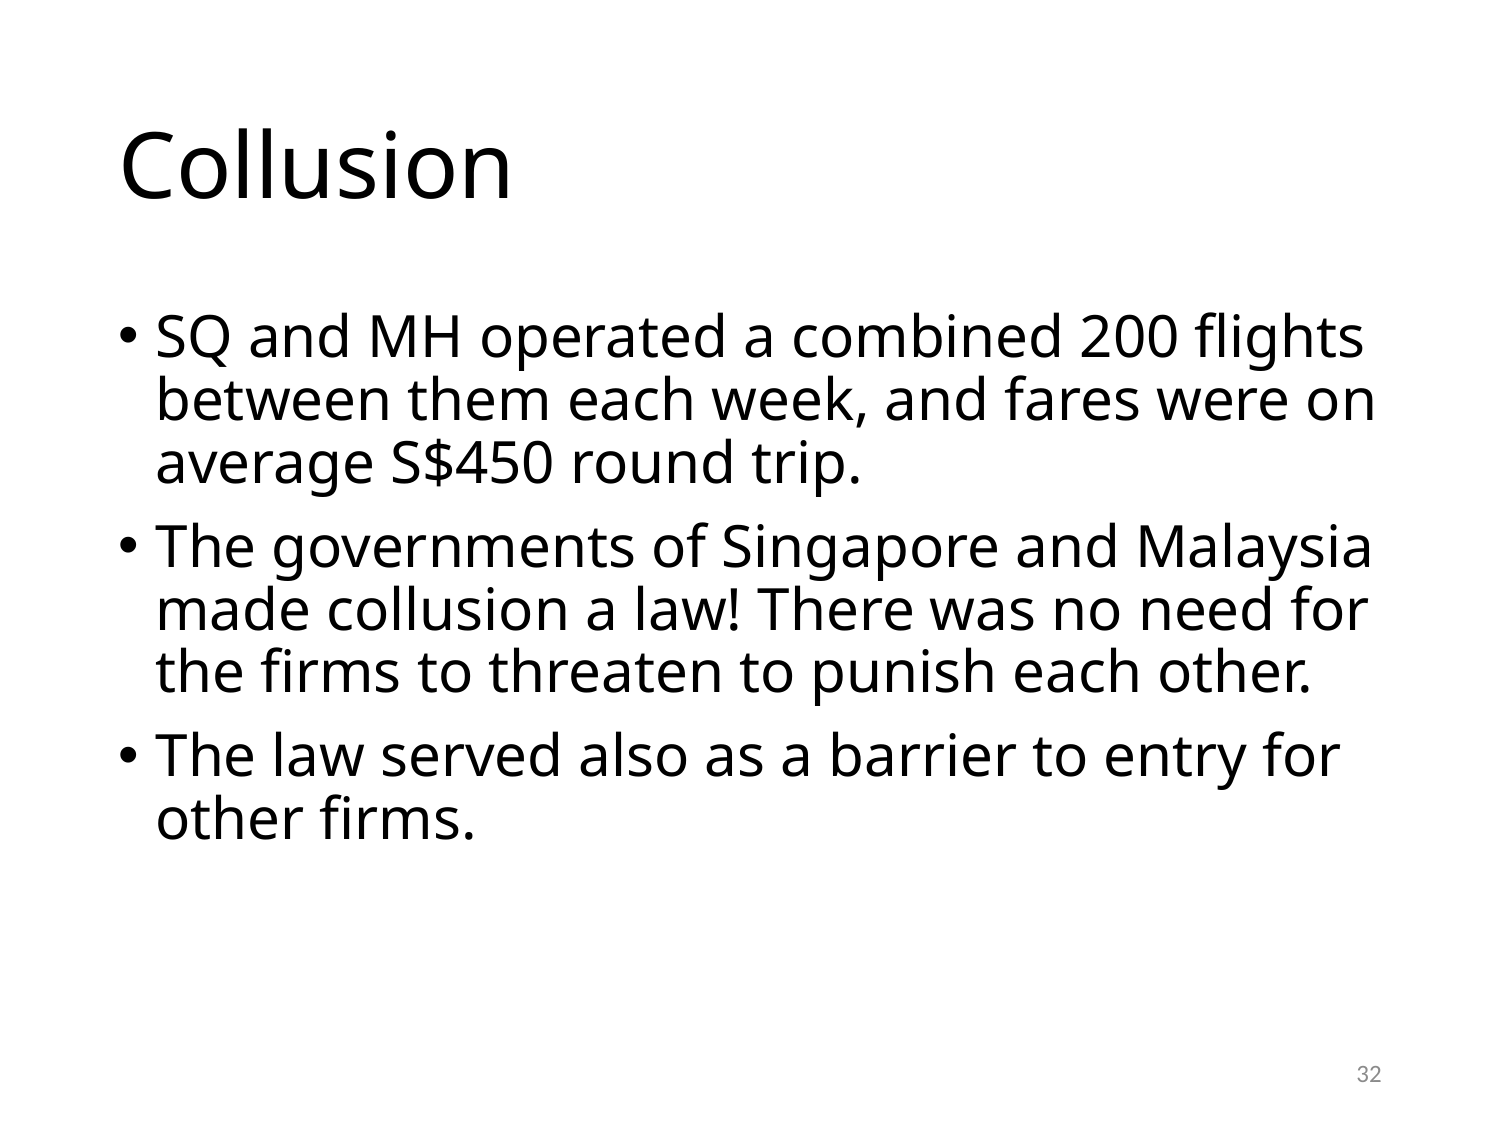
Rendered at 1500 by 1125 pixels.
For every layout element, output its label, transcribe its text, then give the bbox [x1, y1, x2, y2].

list SQ and MH operated a combined 200 flights between them each week, and fares were on average S$450 round trip. The governments of Singapore and Malaysia made collusion a law! There was no need for the firms to threaten to punish each other. The law served also as a barrier to entry for other firms. [103, 299, 1397, 1014]
title Collusion [103, 59, 1397, 278]
slide_number 32 [1059, 1042, 1397, 1103]
